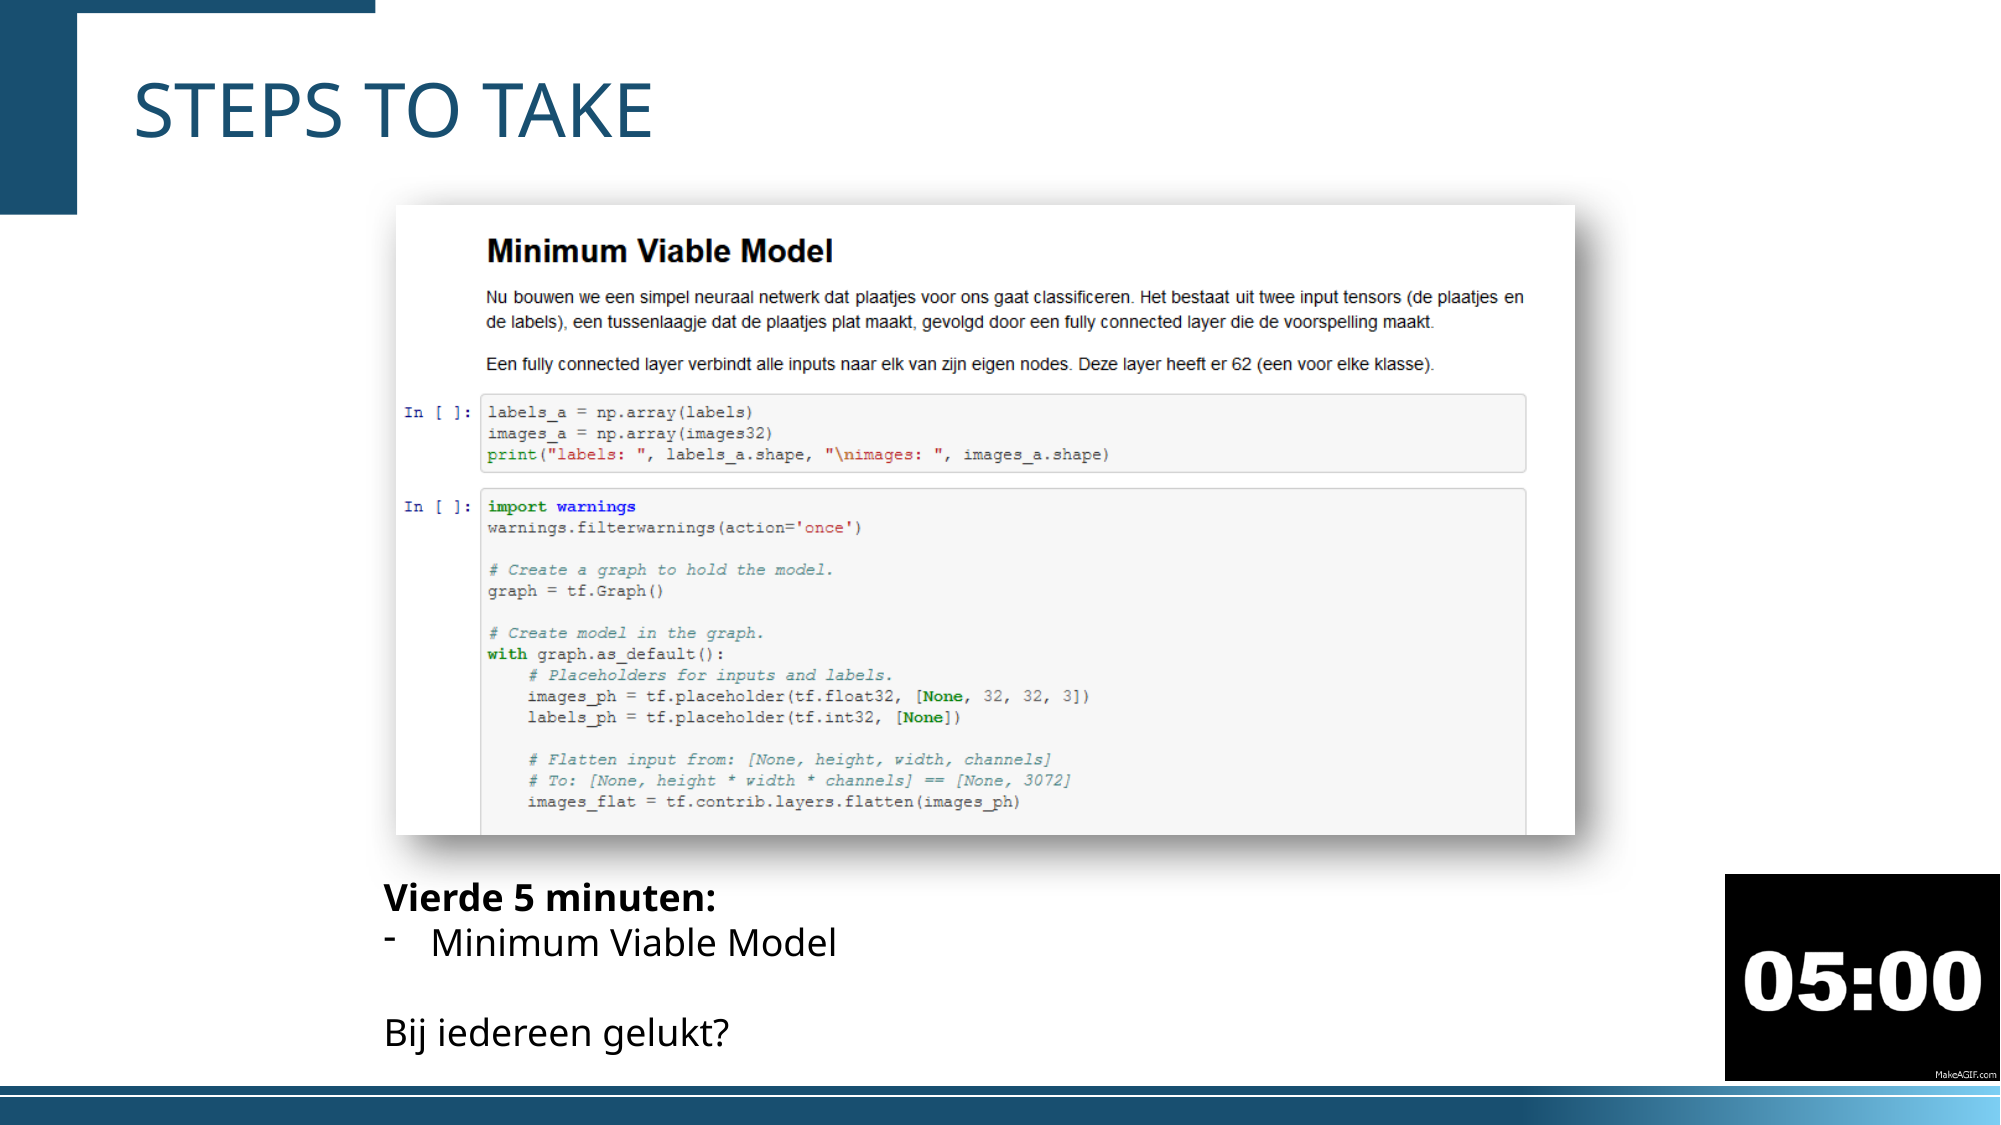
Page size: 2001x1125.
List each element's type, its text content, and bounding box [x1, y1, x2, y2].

picture [1724, 874, 2000, 1081]
text_box Vierde 5 minuten: Minimum Viable Model Bij iedereen gelukt? [368, 866, 1175, 1062]
picture [396, 204, 1604, 835]
title Steps to take [118, 61, 1844, 165]
